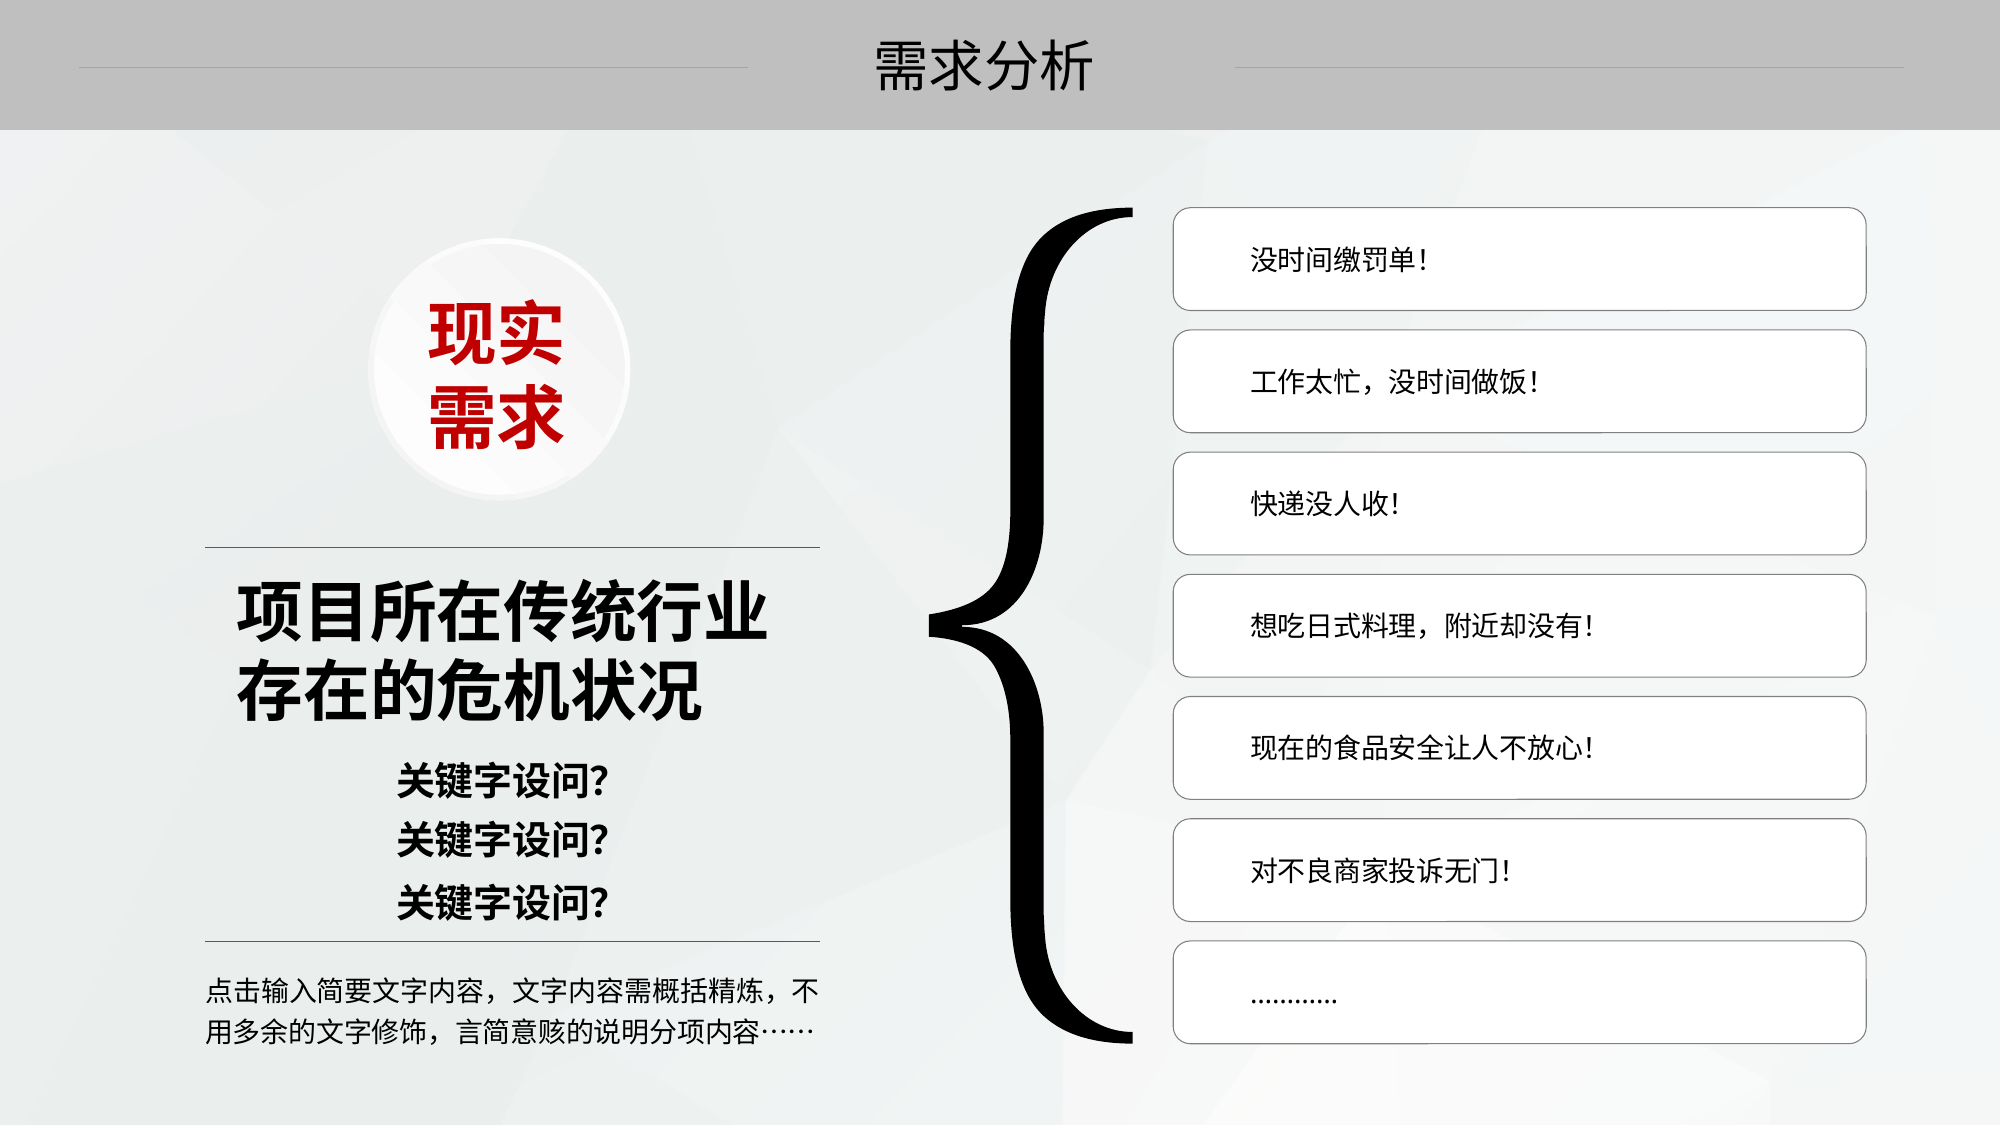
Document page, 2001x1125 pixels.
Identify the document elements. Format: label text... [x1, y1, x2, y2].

text_box 工作太忙，没时间做饭！ [1249, 364, 1756, 398]
text_box 想吃日式料理，附近却没有！ [1249, 608, 1756, 643]
text_box [1172, 451, 1868, 556]
text_box [1172, 939, 1868, 1045]
text_box 现实 需求 [631, 290, 635, 458]
text_box [1172, 695, 1868, 801]
text_box 需求分析 [811, 23, 1158, 105]
text_box 对不良商家投诉无门！ [1249, 853, 1756, 887]
text_box [1172, 573, 1868, 679]
text_box 现在的食品安全让人不放心！ [1249, 731, 1756, 765]
text_box 关键字设问？ [339, 756, 686, 803]
text_box 点击输入简要文字内容，文字内容需概括精炼，不用多余的文字修饰，言简意赅的说明分项内容…… [205, 964, 820, 1049]
text_box 关键字设问？ [339, 815, 686, 863]
text_box [1172, 206, 1868, 312]
text_box [1172, 328, 1868, 434]
picture [0, 0, 2001, 1125]
text_box 现实 需求 [359, 290, 368, 458]
text_box [928, 207, 1133, 1044]
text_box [368, 238, 631, 501]
text_box 项目所在传统行业存在的危机状况 [236, 569, 788, 730]
text_box 快递没人收！ [1249, 486, 1756, 521]
text_box [1172, 817, 1868, 923]
text_box 关键字设问？ [339, 878, 686, 926]
text_box 没时间缴罚单！ [1249, 242, 1756, 276]
text_box ………… [1249, 975, 1756, 1009]
